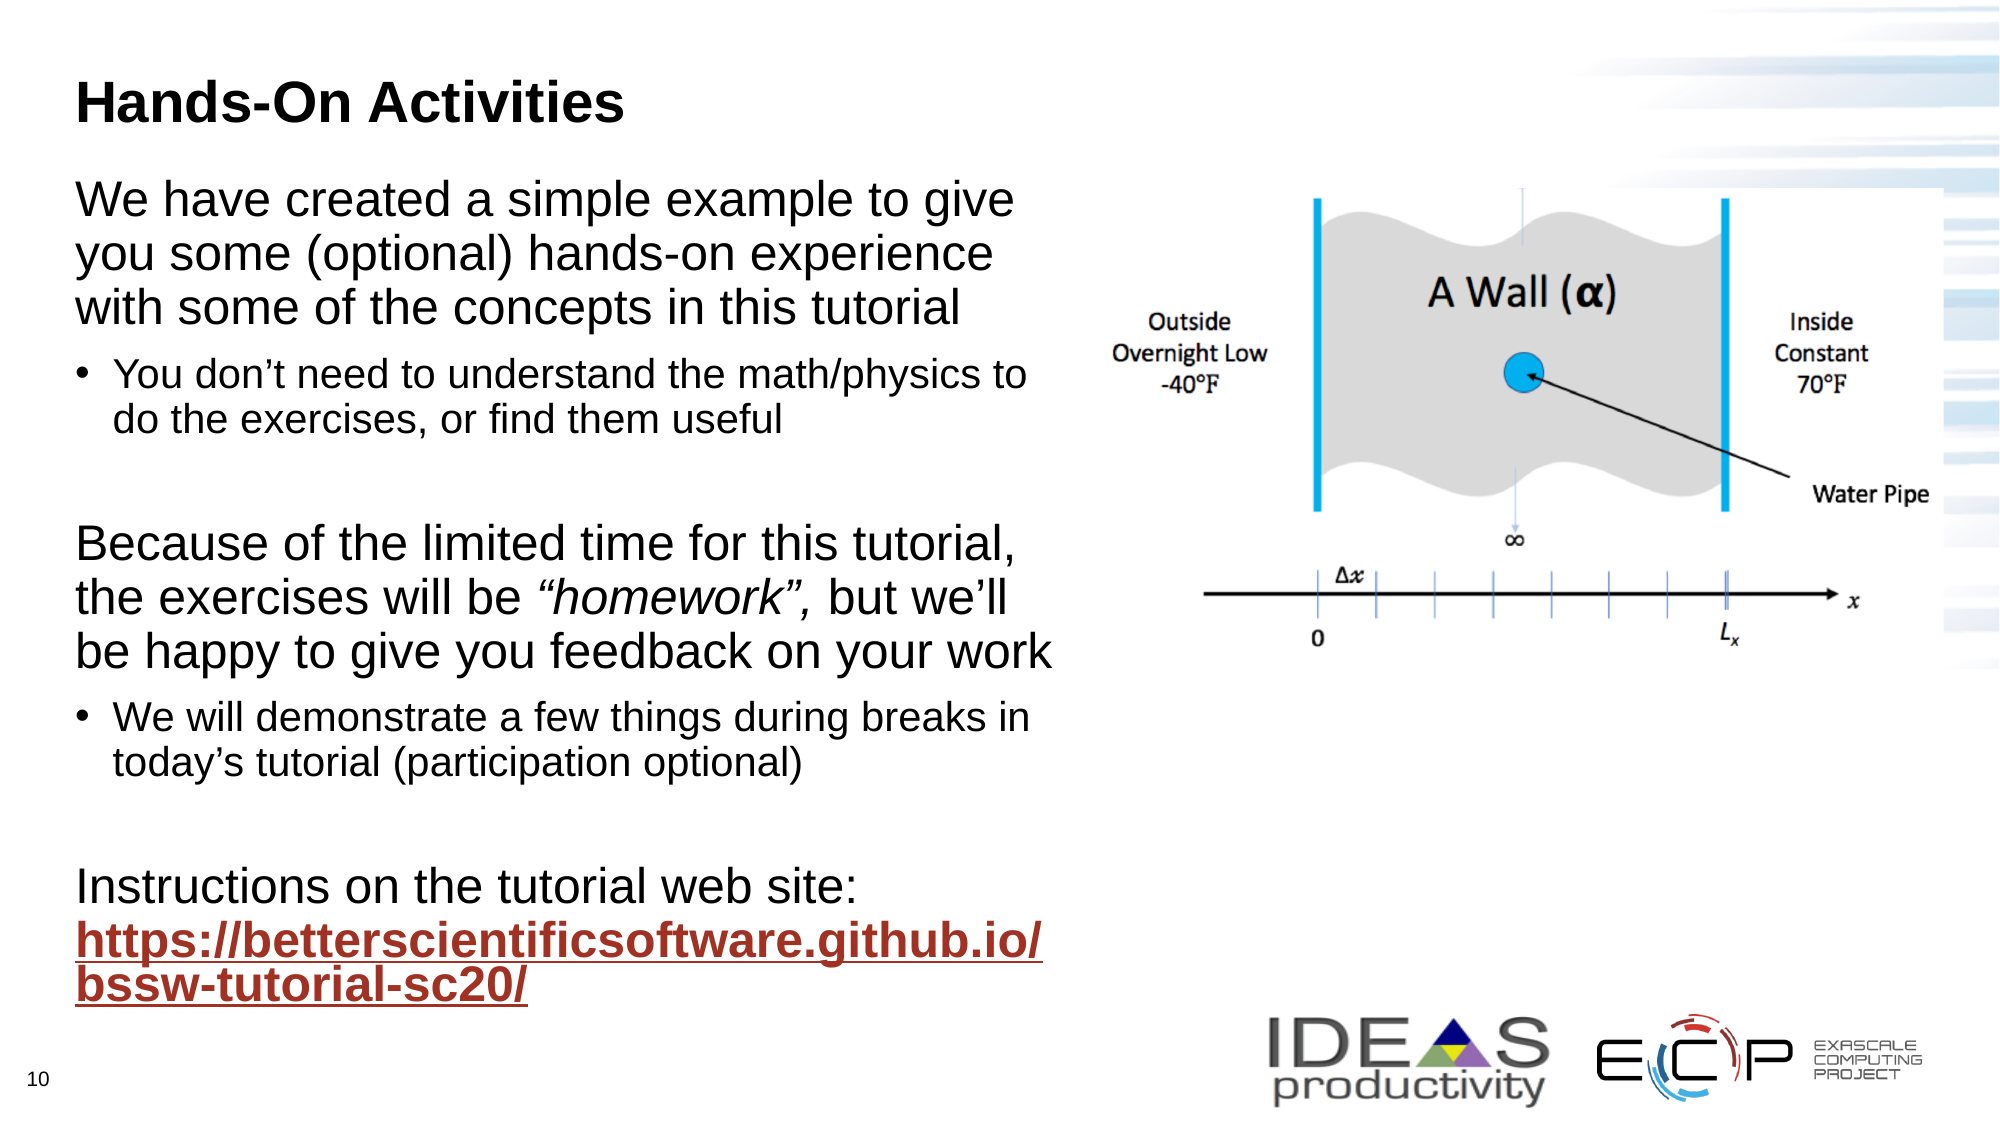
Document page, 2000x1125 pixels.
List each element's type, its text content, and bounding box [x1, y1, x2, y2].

picture [1597, 1014, 1922, 1102]
picture [1103, 0, 2000, 669]
picture [1257, 1009, 1560, 1115]
list We have created a simple example to give you some (optional) hands-on experience with some of the concepts in this tutorial You don’t need to understand the math/physics to do the exercises, or find them useful Because of the limited time for this tutorial, the exercises will be “homework”, but we’ll be happy to give you feedback on your work We will demonstrate a few things during breaks in today’s tutorial (participation optional) Instructions on the tutorial web site: https://betterscientificsoftware.github.io/bssw-tutorial-sc20/ [59, 165, 1080, 831]
title Hands-On Activities [59, 67, 1926, 218]
